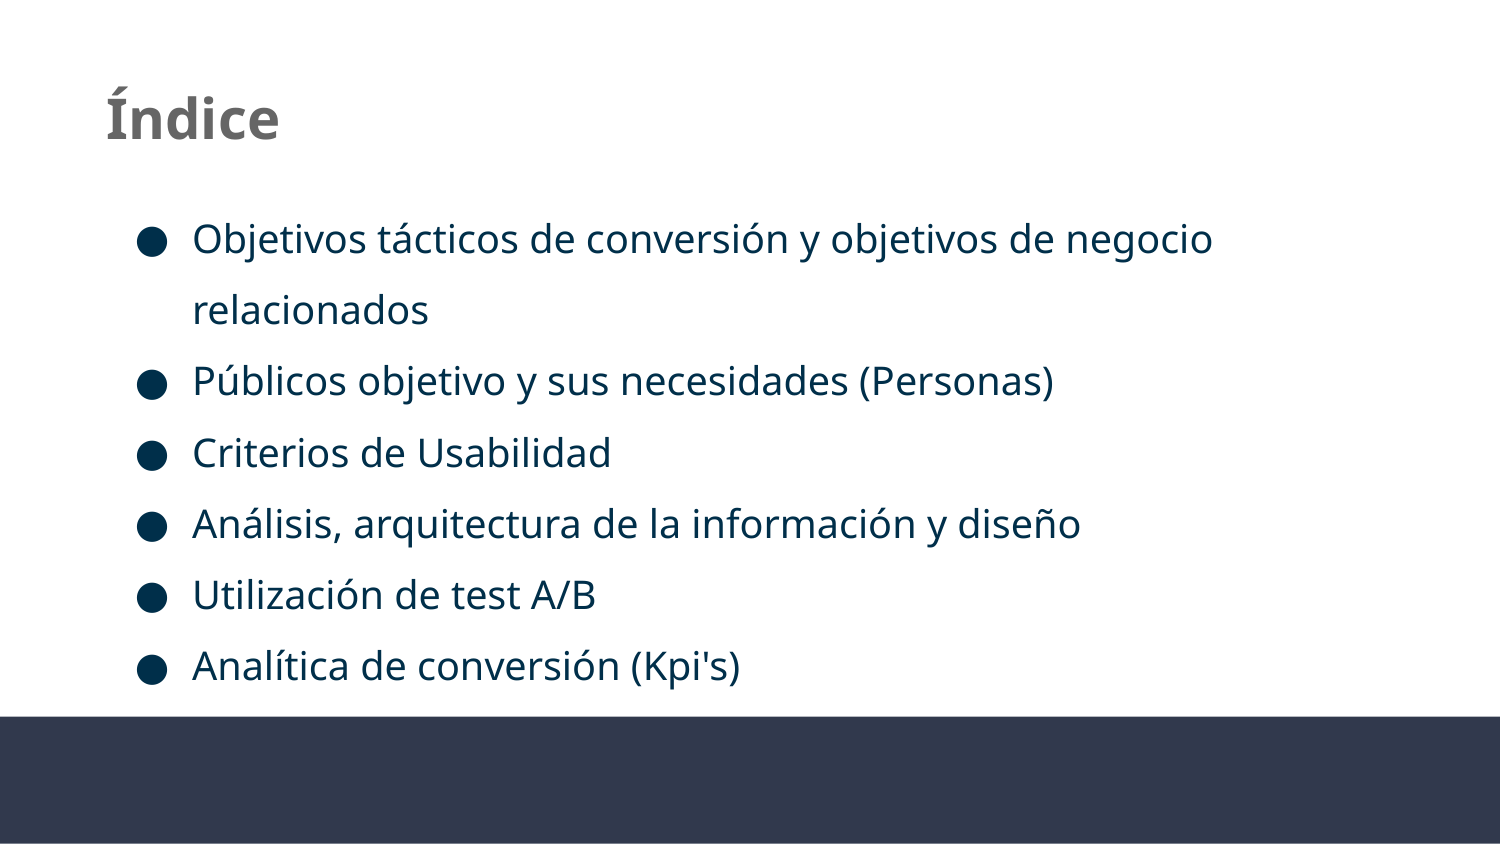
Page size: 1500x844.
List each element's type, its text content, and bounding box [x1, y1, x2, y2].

text_box Objetivos tácticos de conversión y objetivos de negocio relacionados Públicos objetivo y sus necesidades (Personas) Criterios de Usabilidad Análisis, arquitectura de la información y diseño Utilización de test A/B Analítica de conversión (Kpi's) [102, 175, 1349, 698]
text_box Índice [91, 68, 715, 144]
